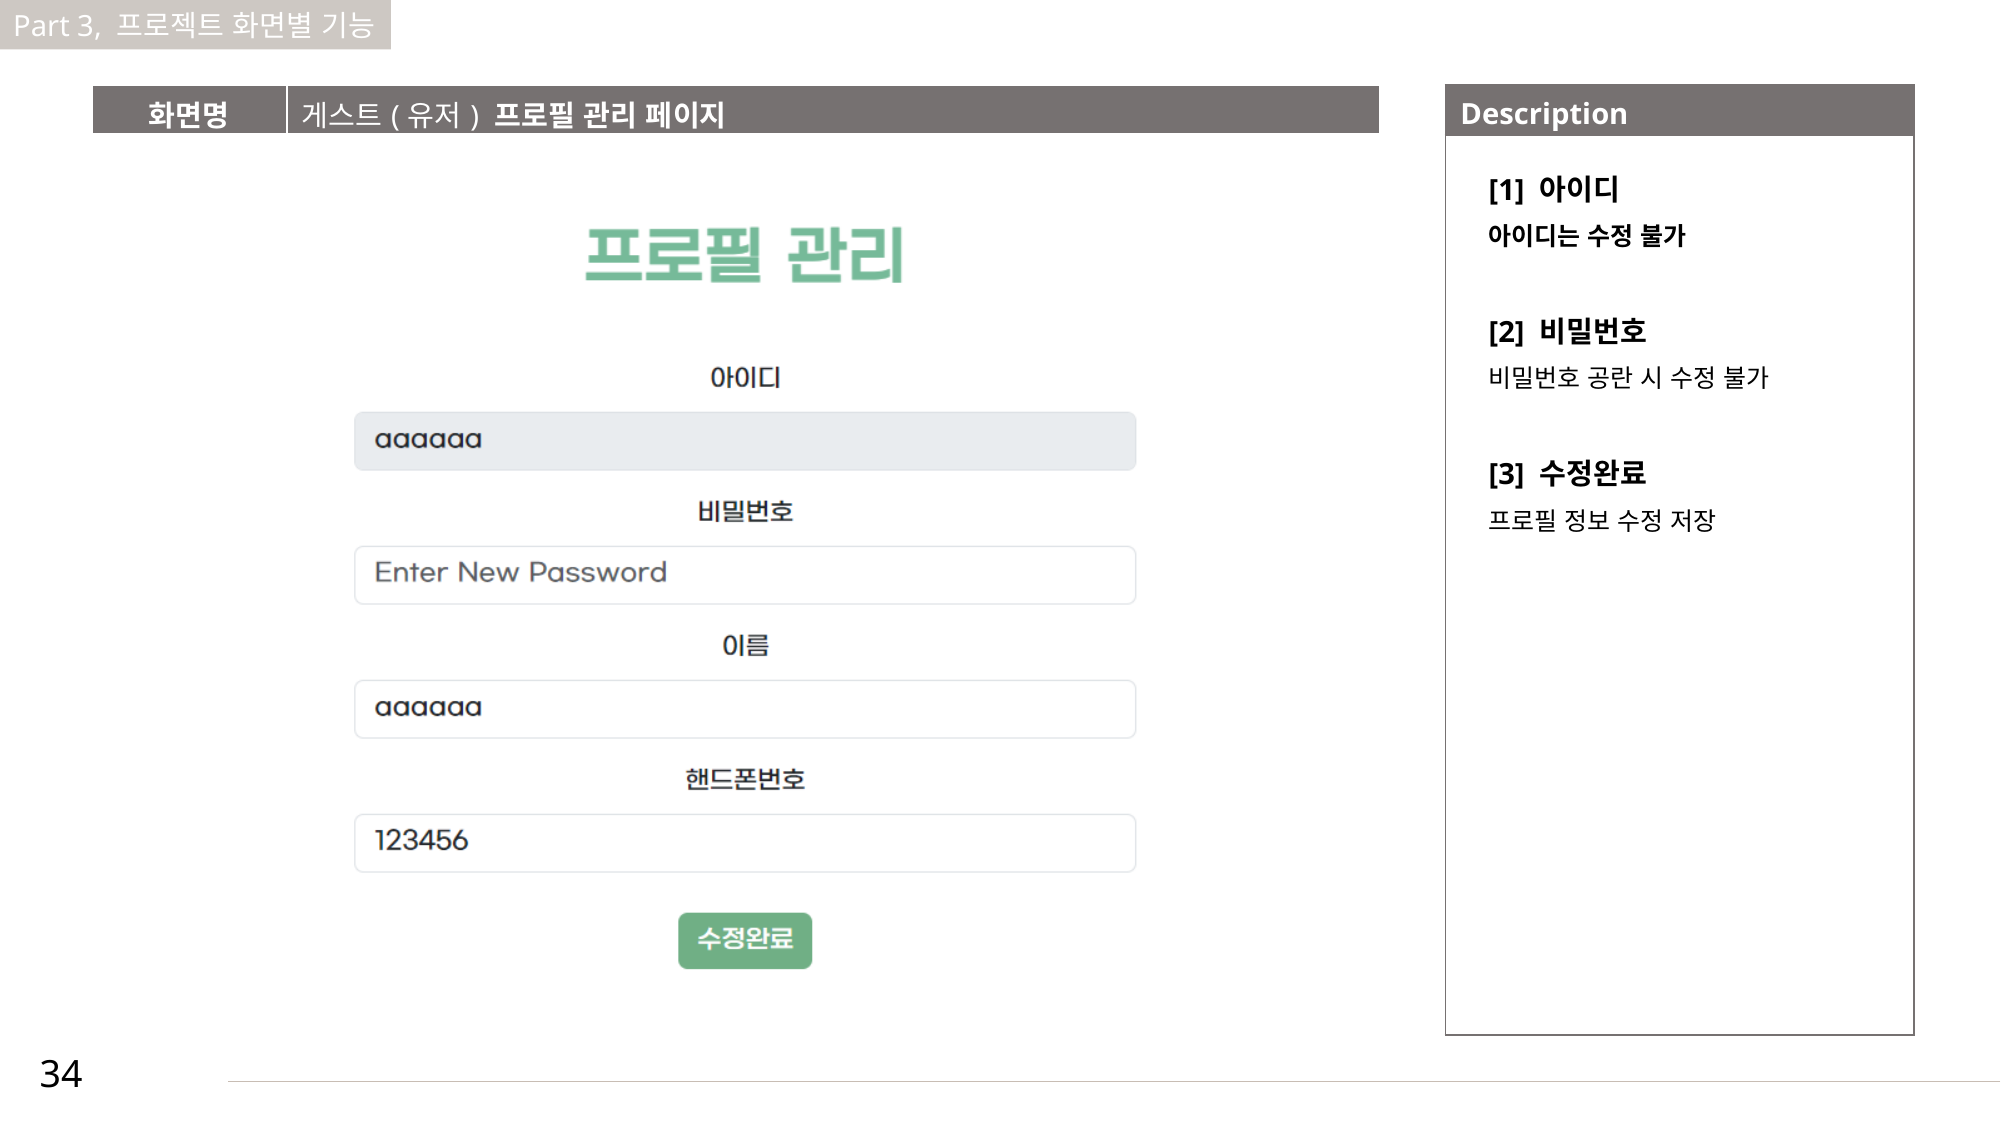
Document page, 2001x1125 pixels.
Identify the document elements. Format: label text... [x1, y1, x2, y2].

table_header 화면명 [93, 86, 286, 133]
picture [298, 209, 1174, 993]
text_box Part 3, 프로젝트 화면별 기능 [0, 0, 391, 50]
text_box [1] 아이디 아이디는 수정 불가 [2] 비밀번호 비밀번호 공란 시 수정 불가 [3] 수정완료 프로필 정보 수정 저장 [1473, 145, 1902, 543]
table_header 게스트(유저) 프로필 관리 페이지 [288, 86, 1379, 133]
table_cell [1446, 136, 1913, 1034]
table_header Description [1446, 86, 1913, 134]
